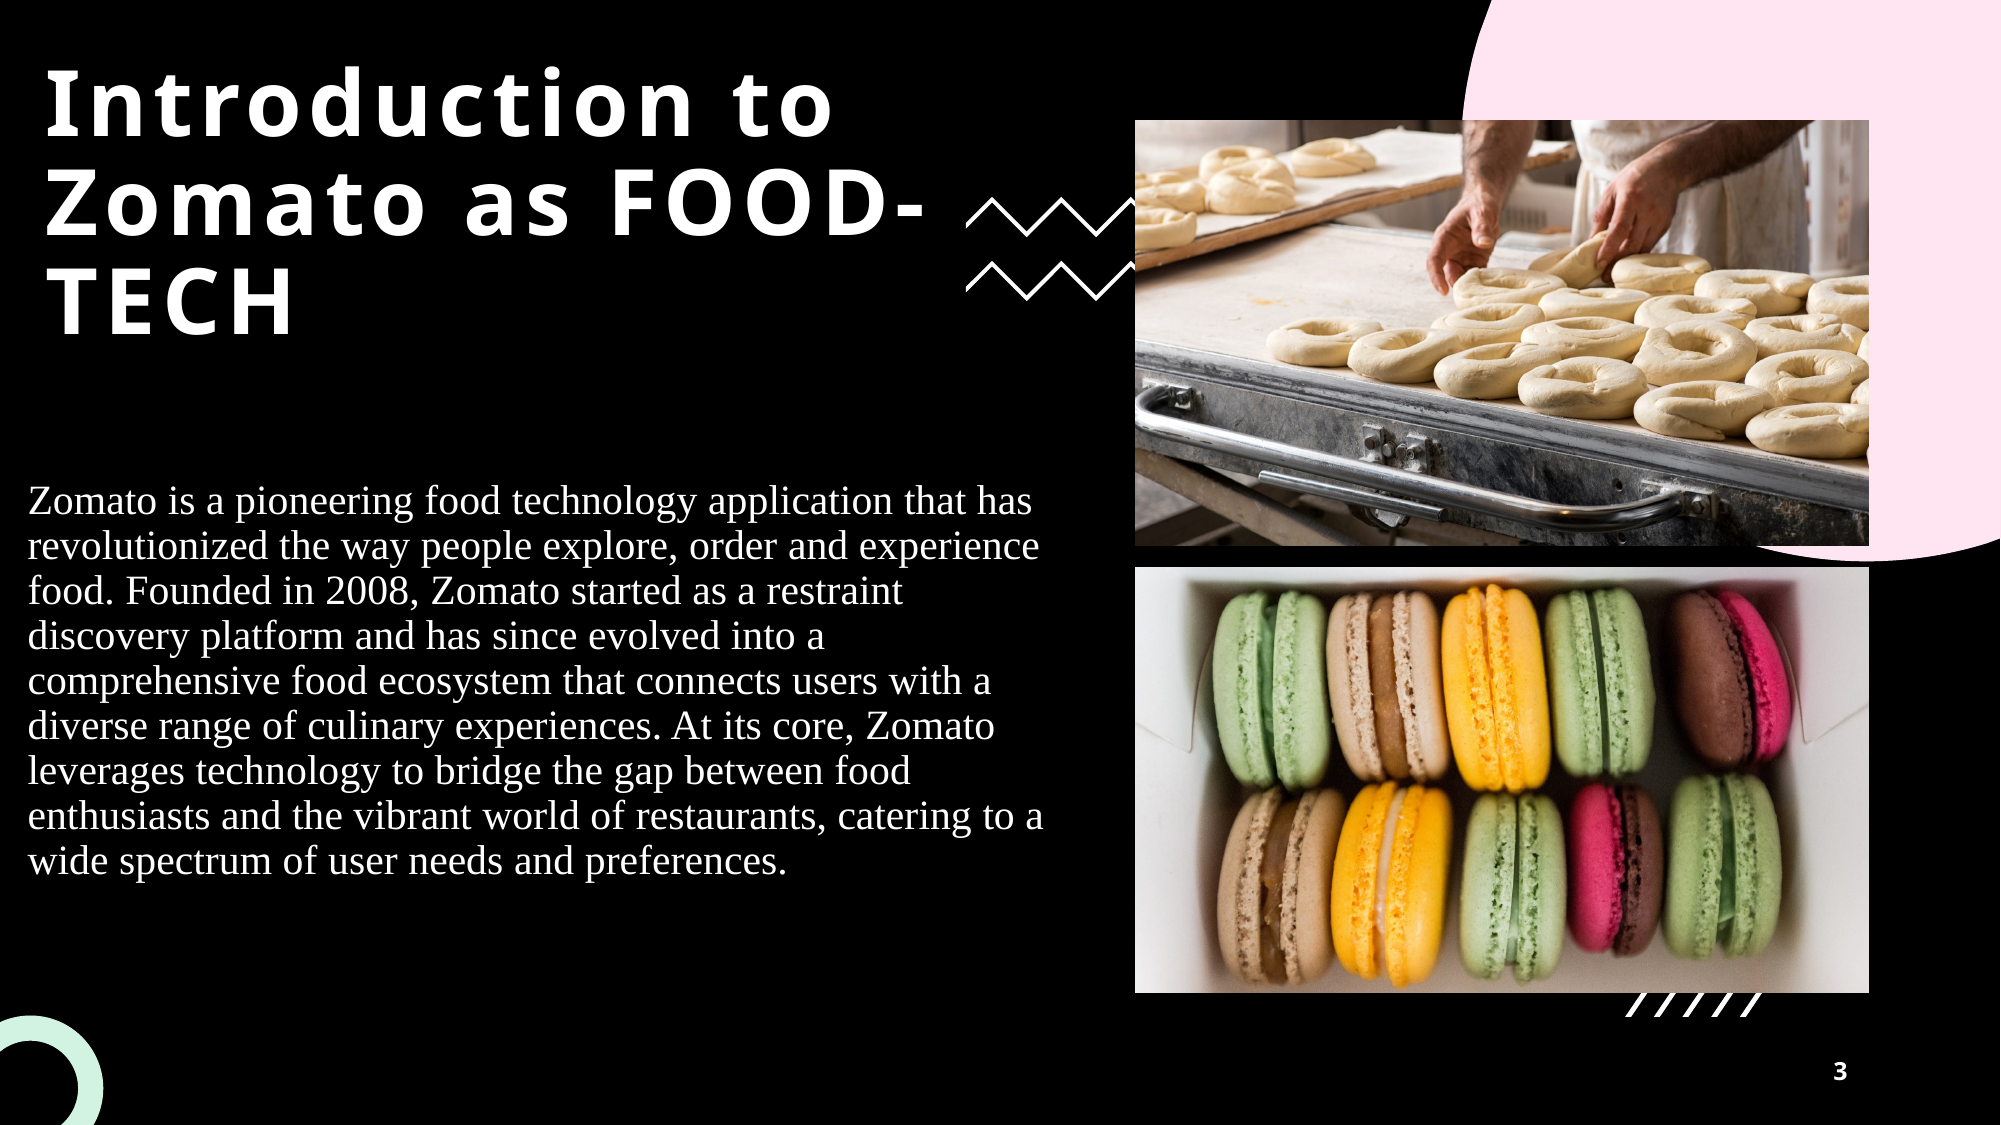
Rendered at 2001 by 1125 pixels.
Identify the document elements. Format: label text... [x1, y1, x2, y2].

title Introduction to Zomato as FOOD-TECH [30, 37, 1000, 363]
picture [1135, 120, 1869, 546]
list Zomato is a pioneering food technology application that has revolutionized the way people explore, order and experience food. Founded in 2008, Zomato started as a restraint discovery platform and has since evolved into a comprehensive food ecosystem that connects users with a diverse range of culinary experiences. At its core, Zomato leverages technology to bridge the gap between food enthusiasts and the vibrant world of restaurants, catering to a wide spectrum of user needs and preferences. [12, 470, 1069, 1043]
picture [1135, 567, 1869, 993]
slide_number 3 [1412, 1042, 1863, 1103]
